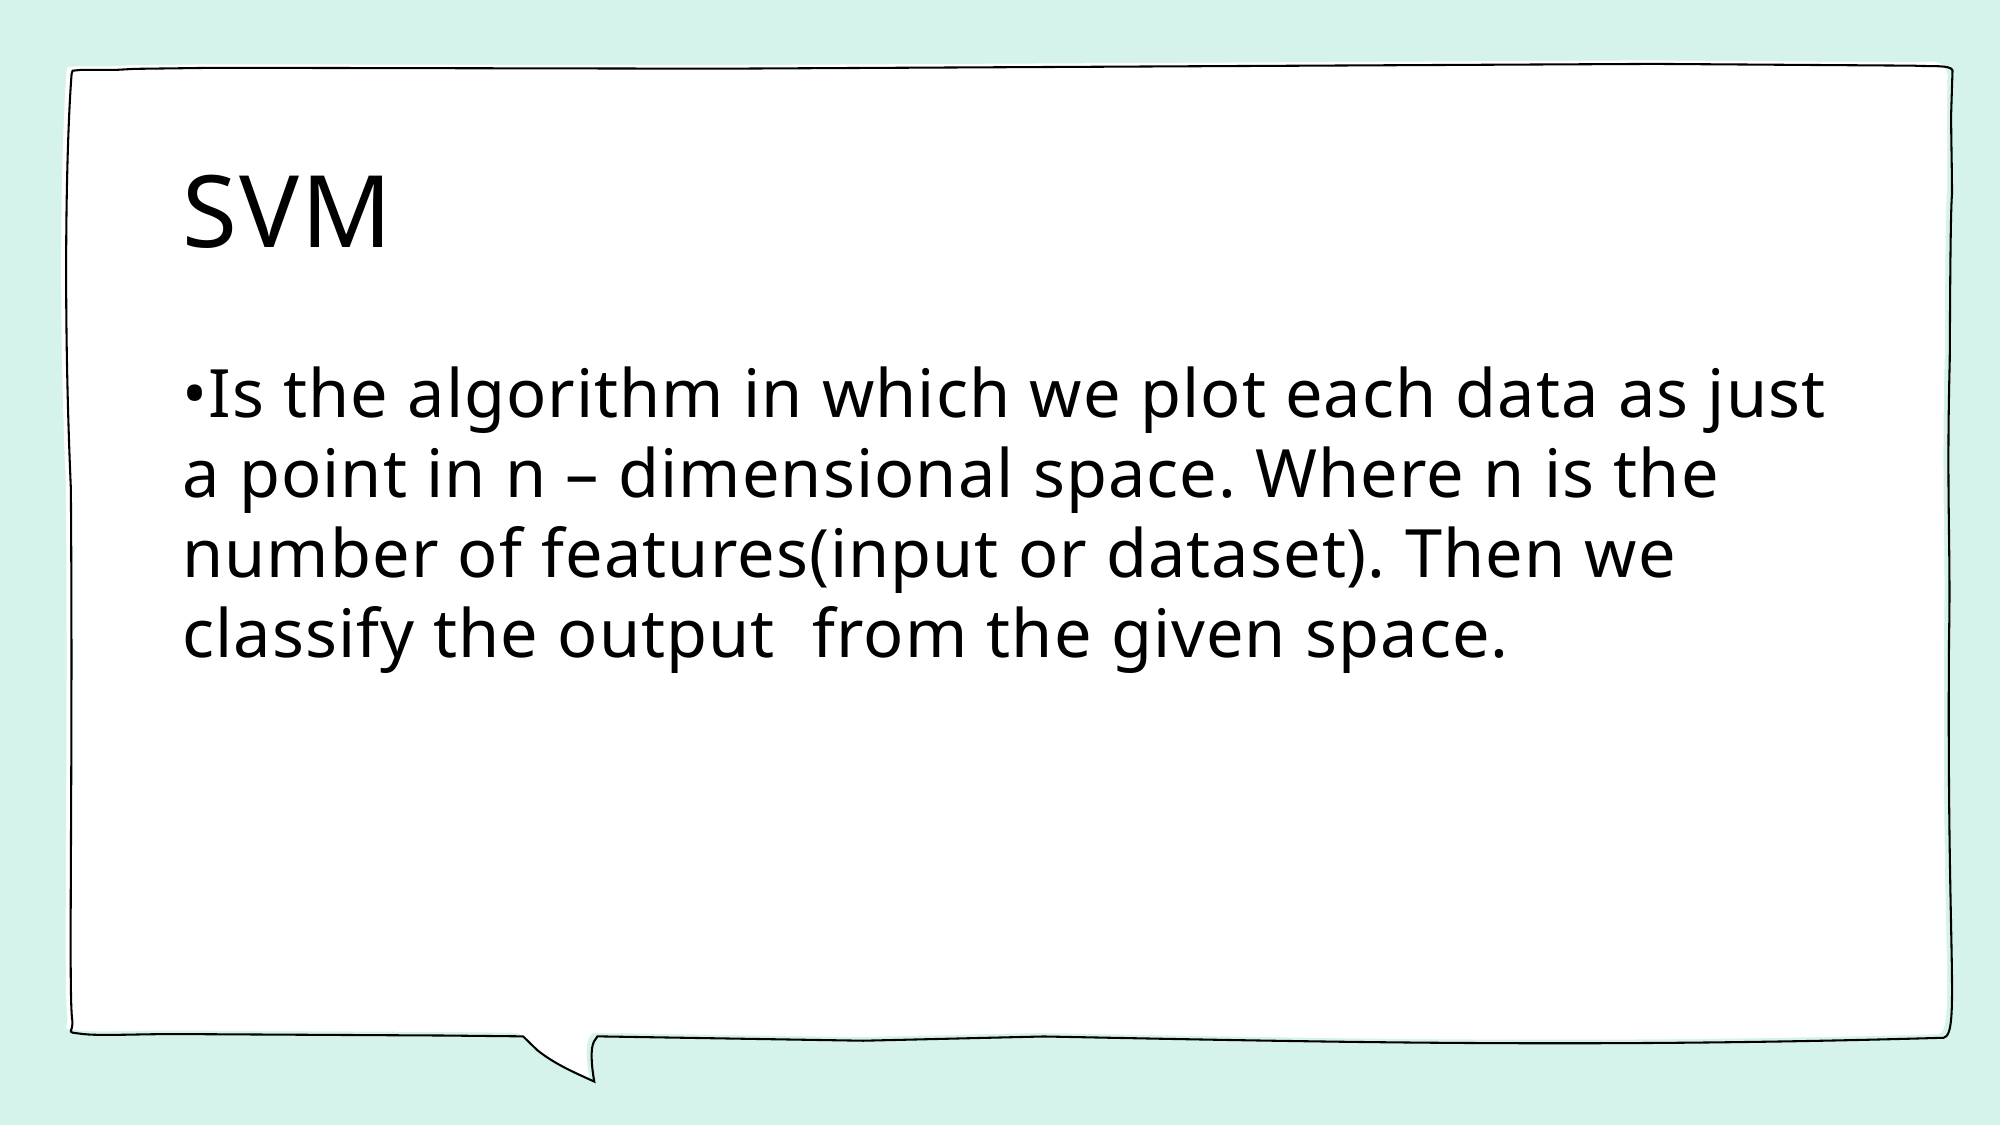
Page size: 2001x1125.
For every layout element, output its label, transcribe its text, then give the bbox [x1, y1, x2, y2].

title svm [167, 91, 1863, 324]
list •Is the algorithm in which we plot each data as just a point in n – dimensional space. Where n is the number of features(input or dataset). Then we classify the output from the given space. [167, 342, 1863, 971]
